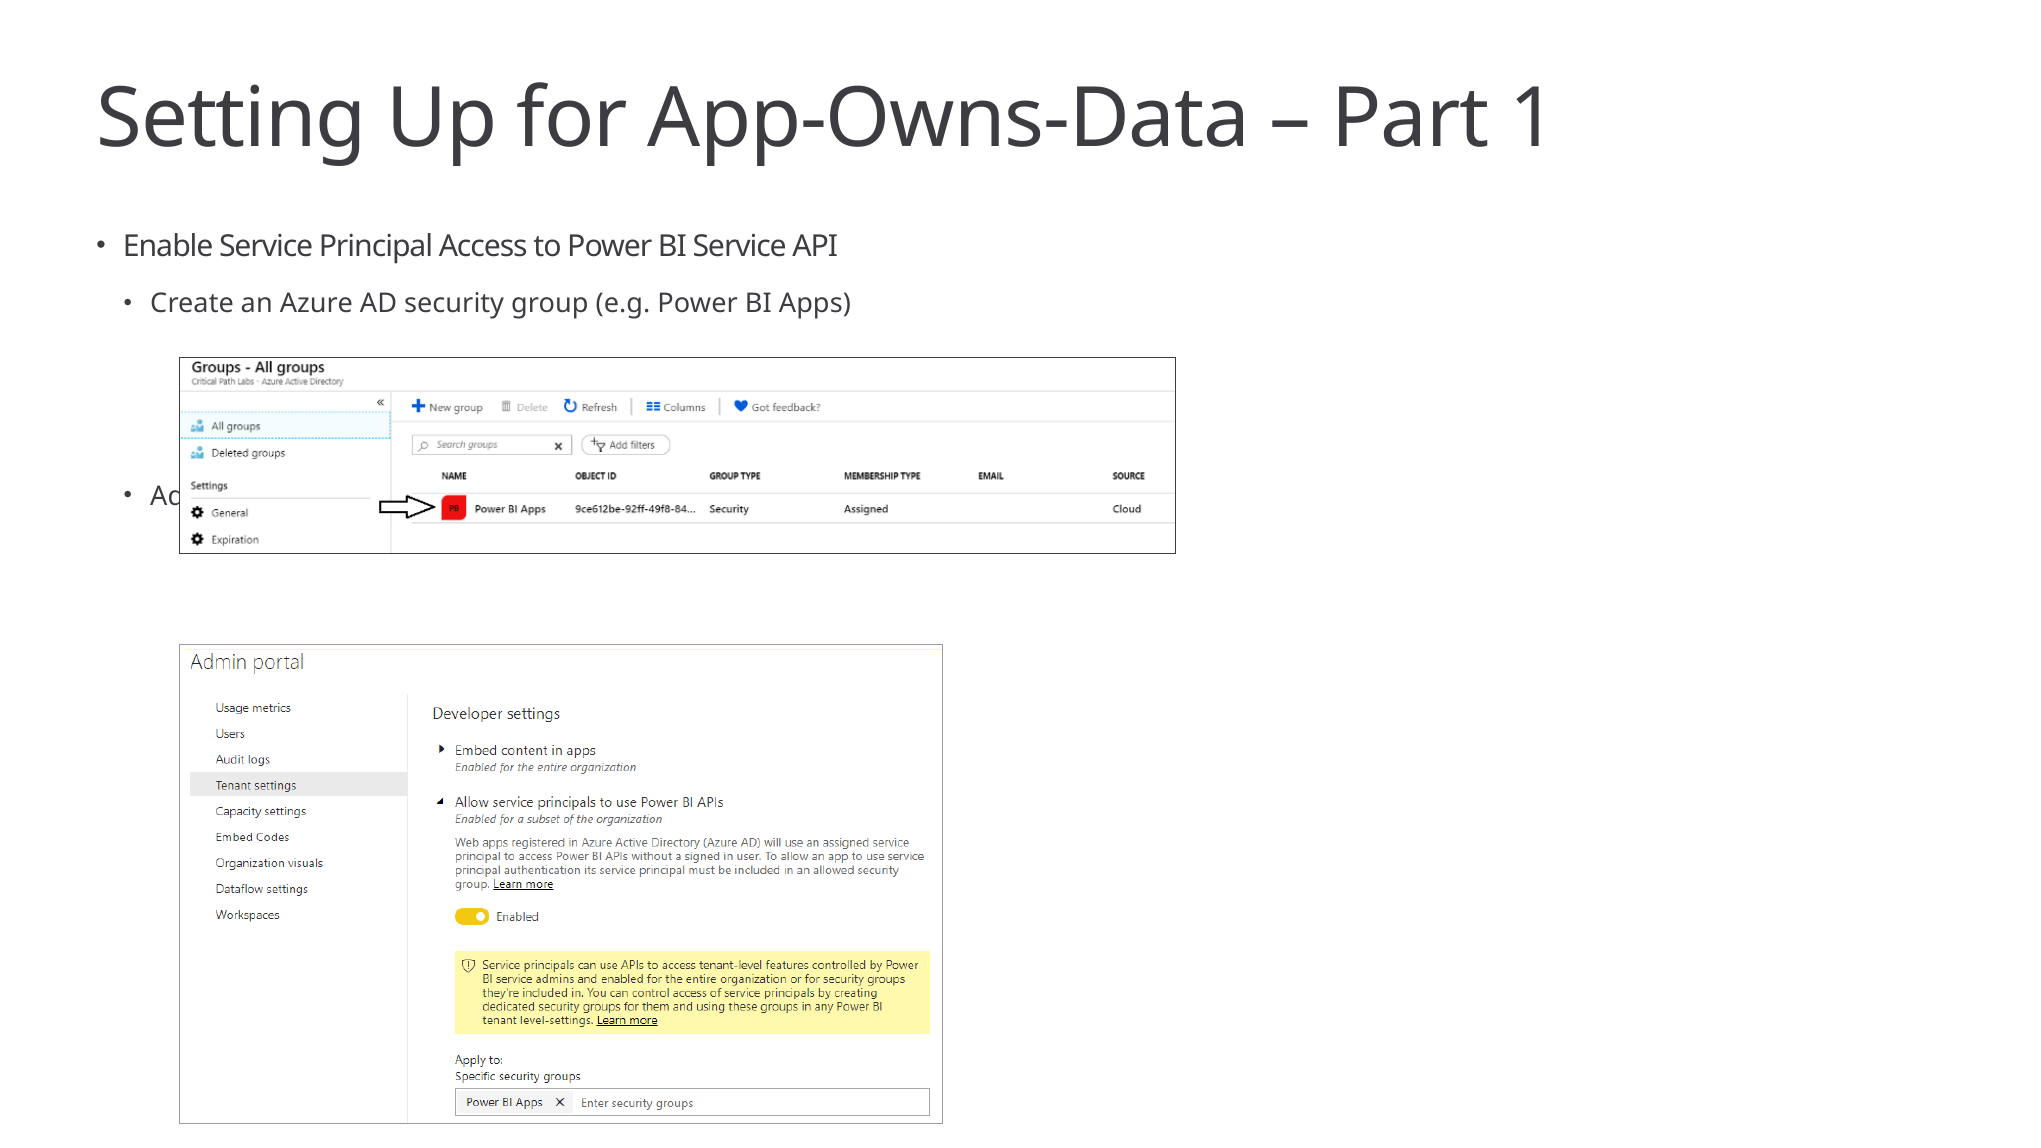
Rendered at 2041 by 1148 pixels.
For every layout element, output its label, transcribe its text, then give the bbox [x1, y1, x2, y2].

picture [179, 643, 944, 1124]
picture [179, 356, 1176, 554]
list Enable Service Principal Access to Power BI Service API Create an Azure AD security group (e.g. Power BI Apps) Add group to Power BI Allow service principals to use Power BI APIs [96, 226, 1941, 513]
title Setting Up for App-Owns-Data – Part 1 [96, 75, 1941, 166]
